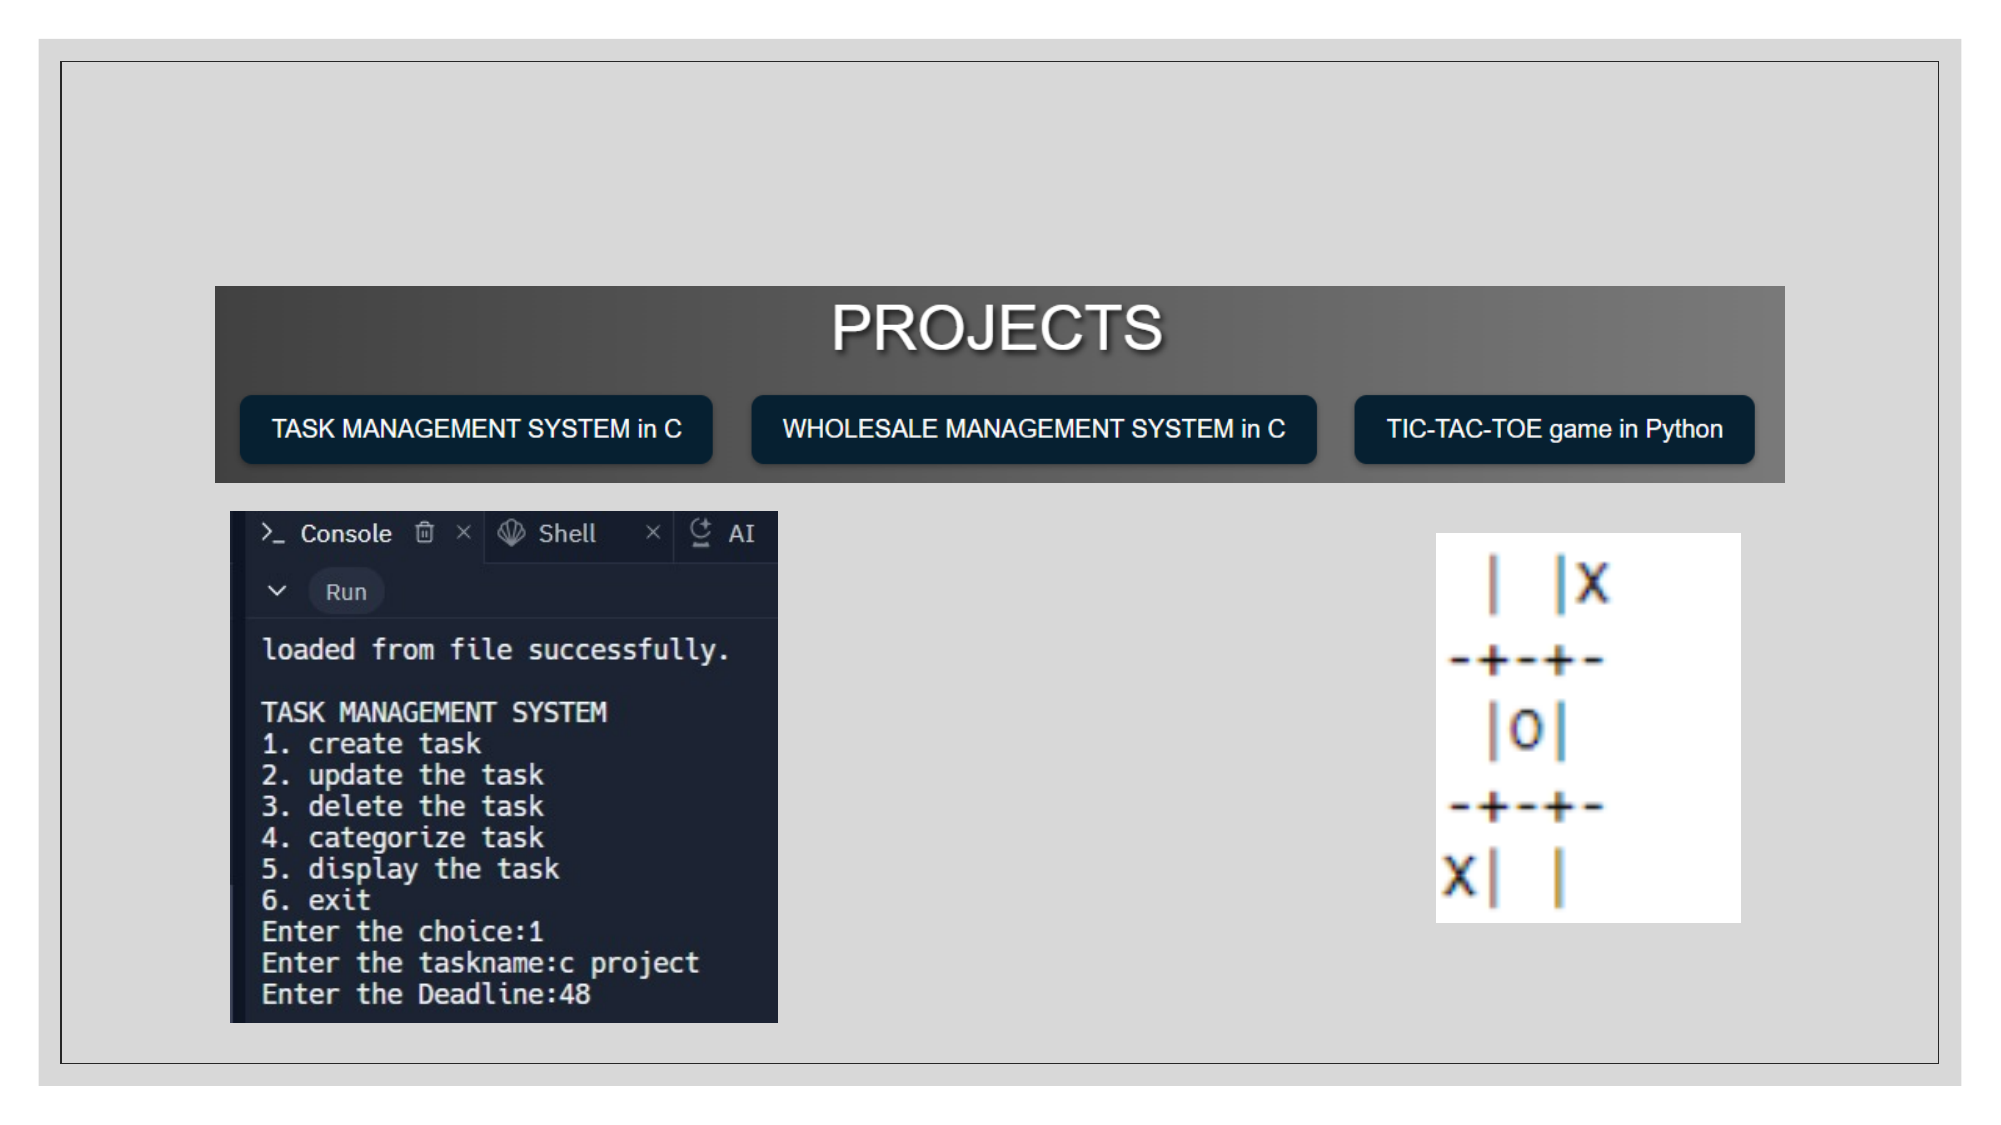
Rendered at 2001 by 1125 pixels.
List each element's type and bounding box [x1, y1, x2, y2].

picture [1436, 533, 1741, 923]
list [230, 511, 778, 1023]
picture [215, 286, 1785, 484]
